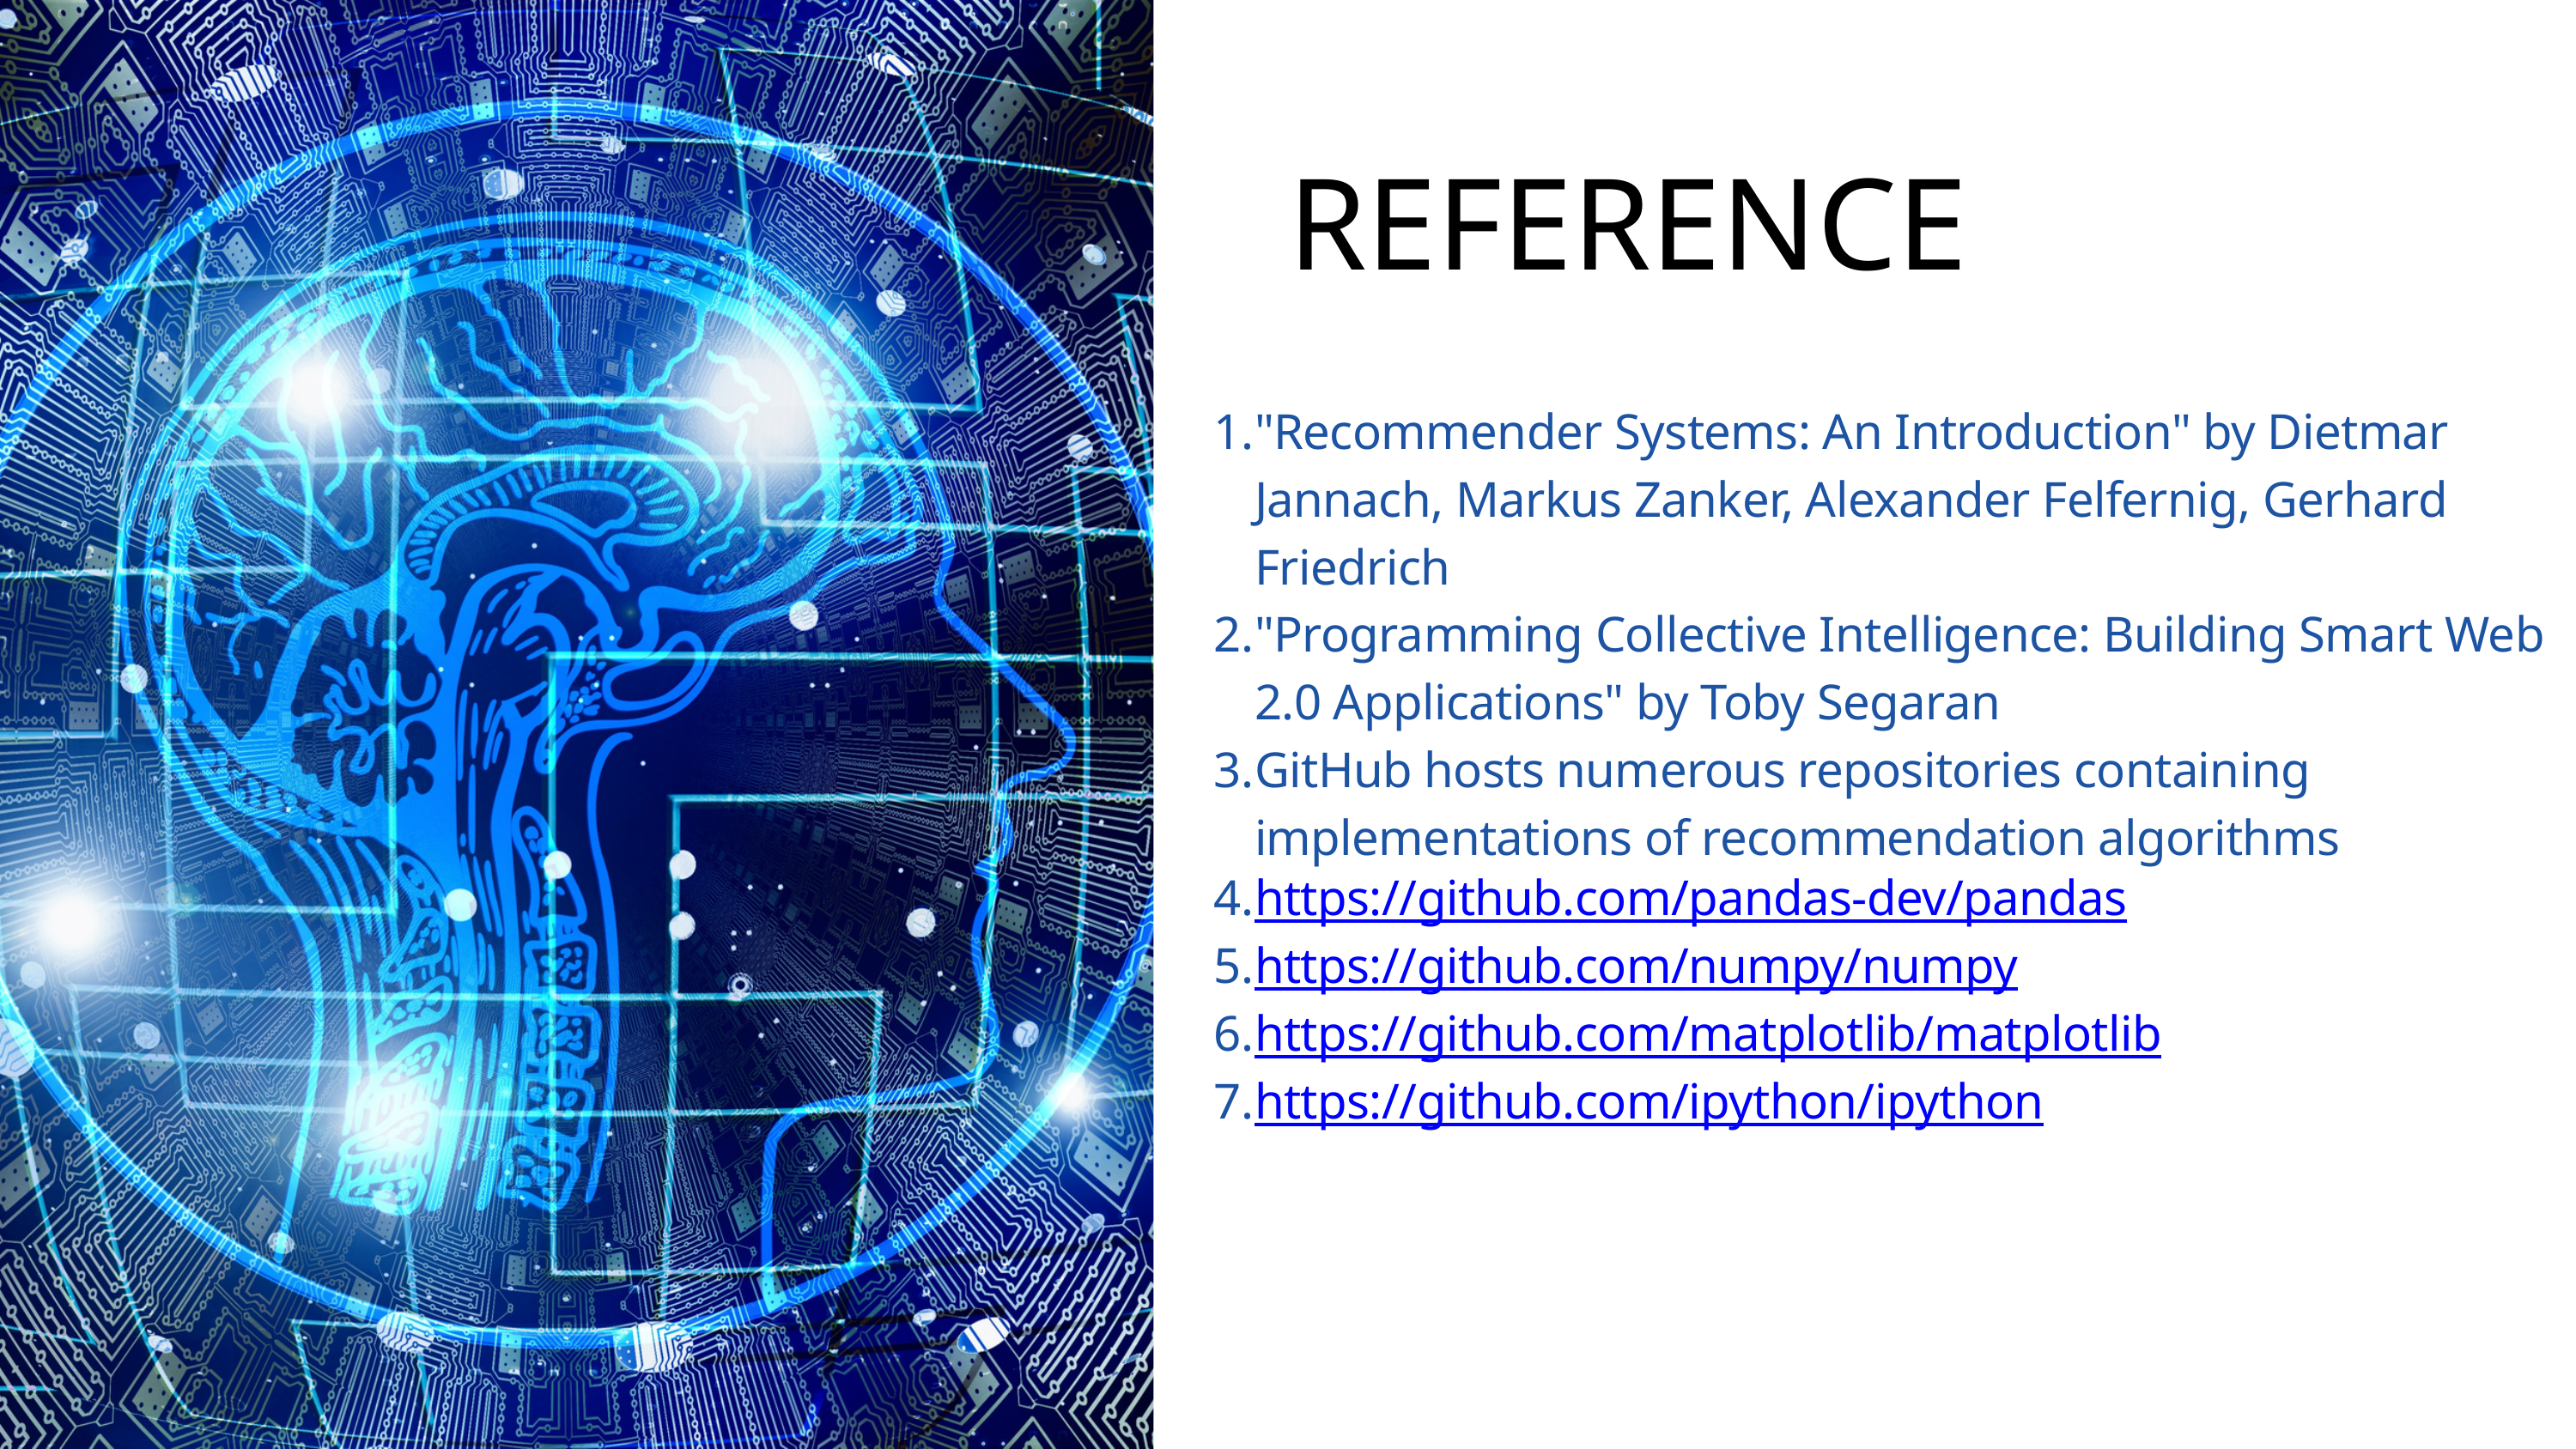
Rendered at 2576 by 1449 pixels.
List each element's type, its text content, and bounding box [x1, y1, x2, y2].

text_box [0, 0, 1154, 1449]
text_box REFERENCE [1288, 146, 2432, 296]
text_box "Recommender Systems: An Introduction" by Dietmar Jannach, Markus Zanker, Alexander Felfernig, Gerhard Friedrich "Programming Collective Intelligence: Building Smart Web 2.0 Applications" by Toby Segaran GitHub hosts numerous repositories containing implementations of recommendation algorithms https://github.com/pandas-dev/pandas https://github.com/numpy/numpy https://github.com/matplotlib/matplotlib https://github.com/ipython/ipython [1172, 391, 2548, 1137]
